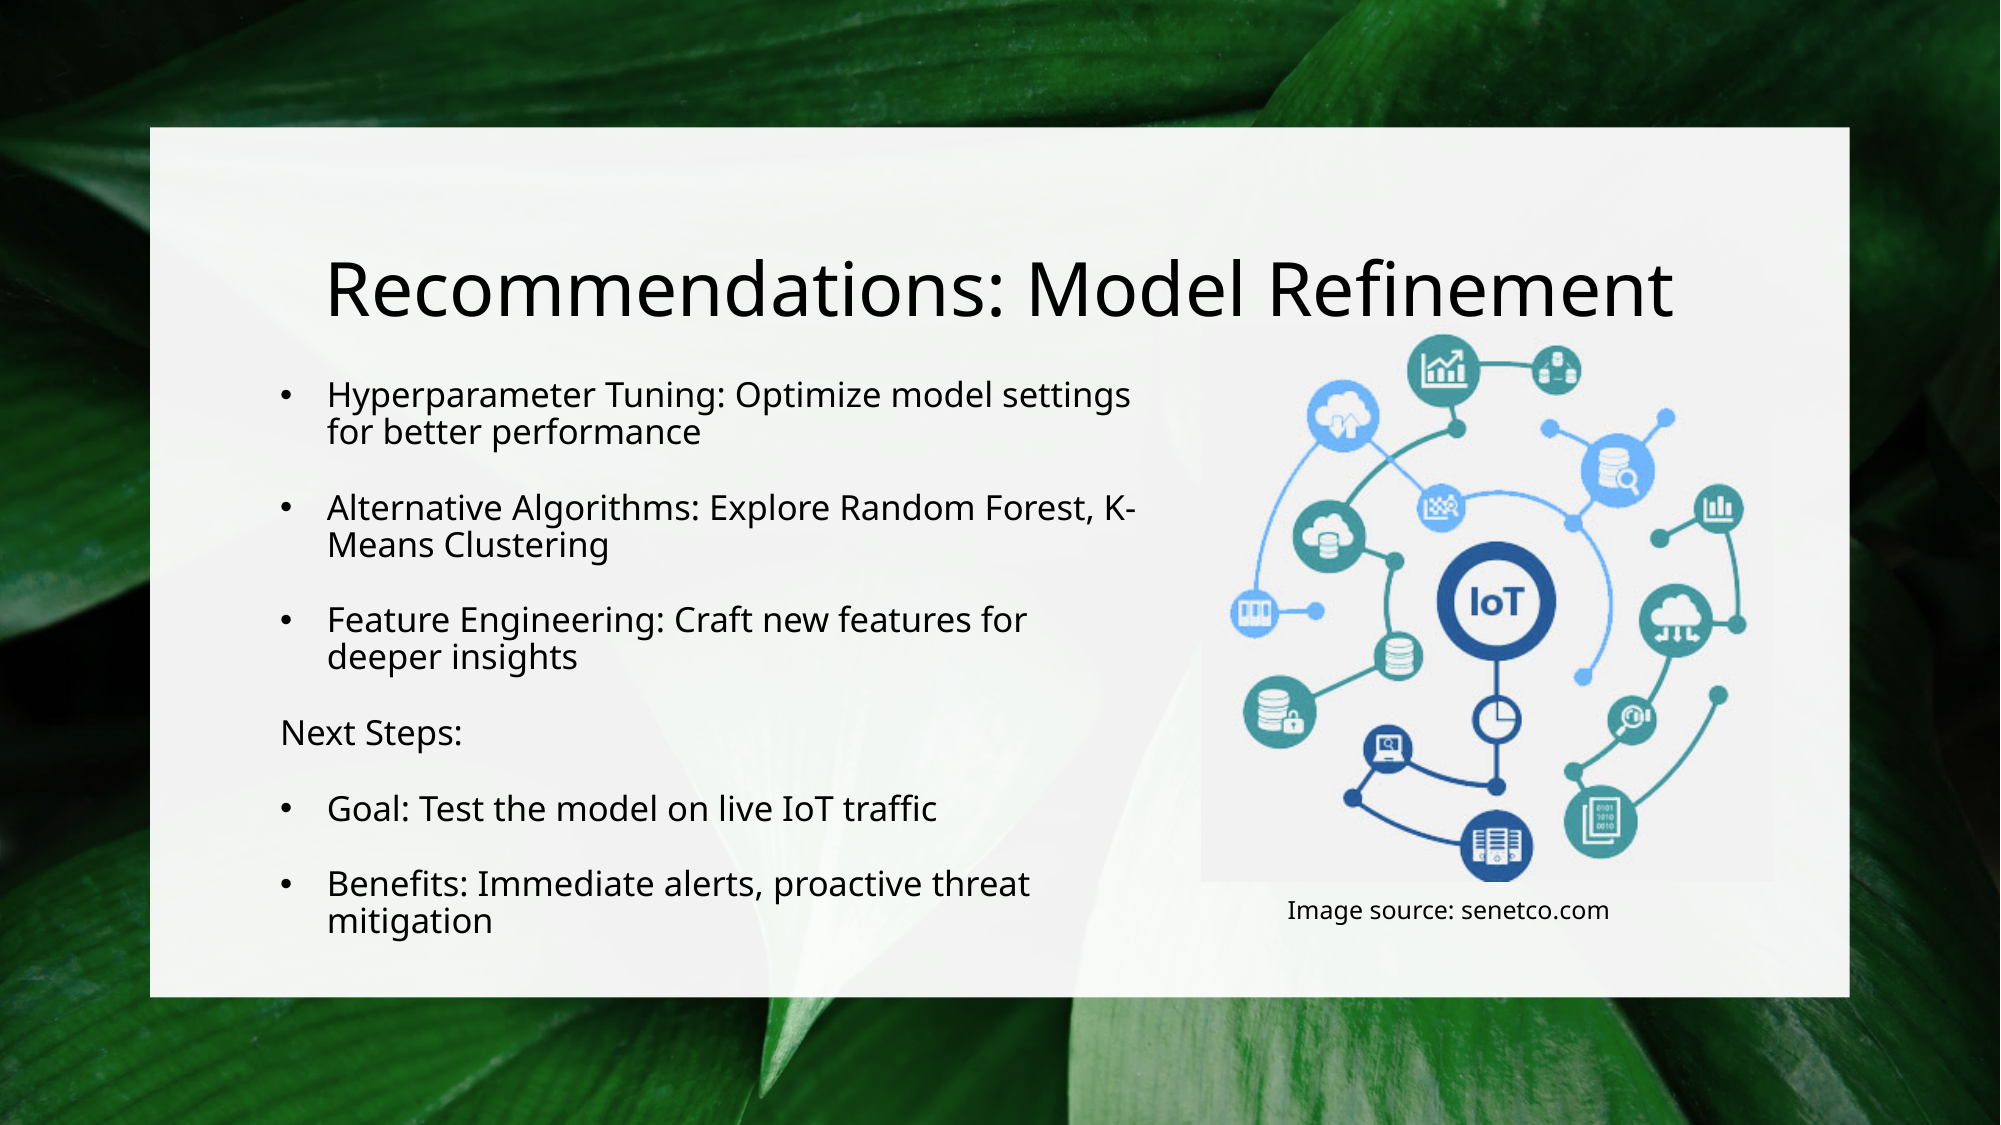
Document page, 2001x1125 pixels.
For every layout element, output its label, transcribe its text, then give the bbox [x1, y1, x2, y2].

list Hyperparameter Tuning: Optimize model settings for better performance Alternative Algorithms: Explore Random Forest, K-Means Clustering Feature Engineering: Craft new features for deeper insights Next Steps: Goal: Test the model on live IoT traffic Benefits: Immediate alerts, proactive threat mitigation [265, 370, 1155, 952]
text_box Image source: senetco.com [1272, 890, 1703, 960]
title Recommendations: Model Refinement [265, 163, 1735, 340]
picture [0, 0, 2000, 1125]
